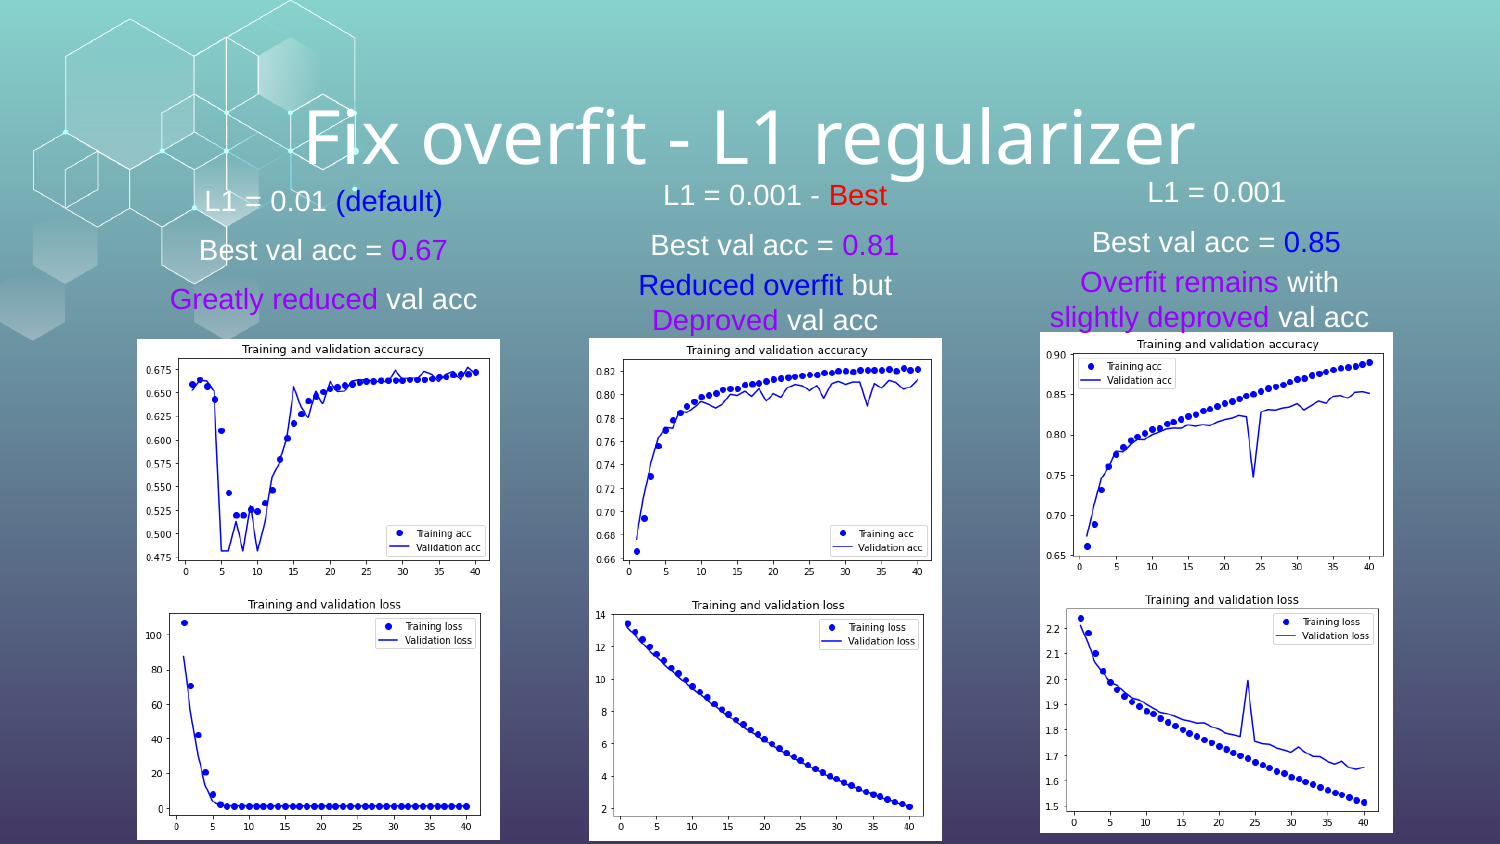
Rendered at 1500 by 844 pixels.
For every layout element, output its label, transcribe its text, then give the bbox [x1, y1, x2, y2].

text_box L1 = 0.01 (default) [129, 166, 519, 232]
text_box Reduced overfit but Deproved val acc [601, 251, 929, 337]
text_box Best val acc = 0.85 [1076, 207, 1357, 273]
title Fix overfit - L1 regularizer [88, 74, 1412, 185]
text_box Best val acc = 0.67 [183, 216, 464, 282]
picture [588, 338, 942, 841]
text_box L1 = 0.001 [1022, 158, 1412, 224]
picture [1039, 332, 1393, 833]
text_box L1 = 0.001 - Best [580, 161, 970, 227]
text_box Best val acc = 0.81 [635, 211, 916, 277]
text_box Overfit remains with slightly deproved val acc [1027, 248, 1393, 349]
picture [0, 0, 500, 840]
text_box Greatly reduced val acc [143, 265, 505, 331]
